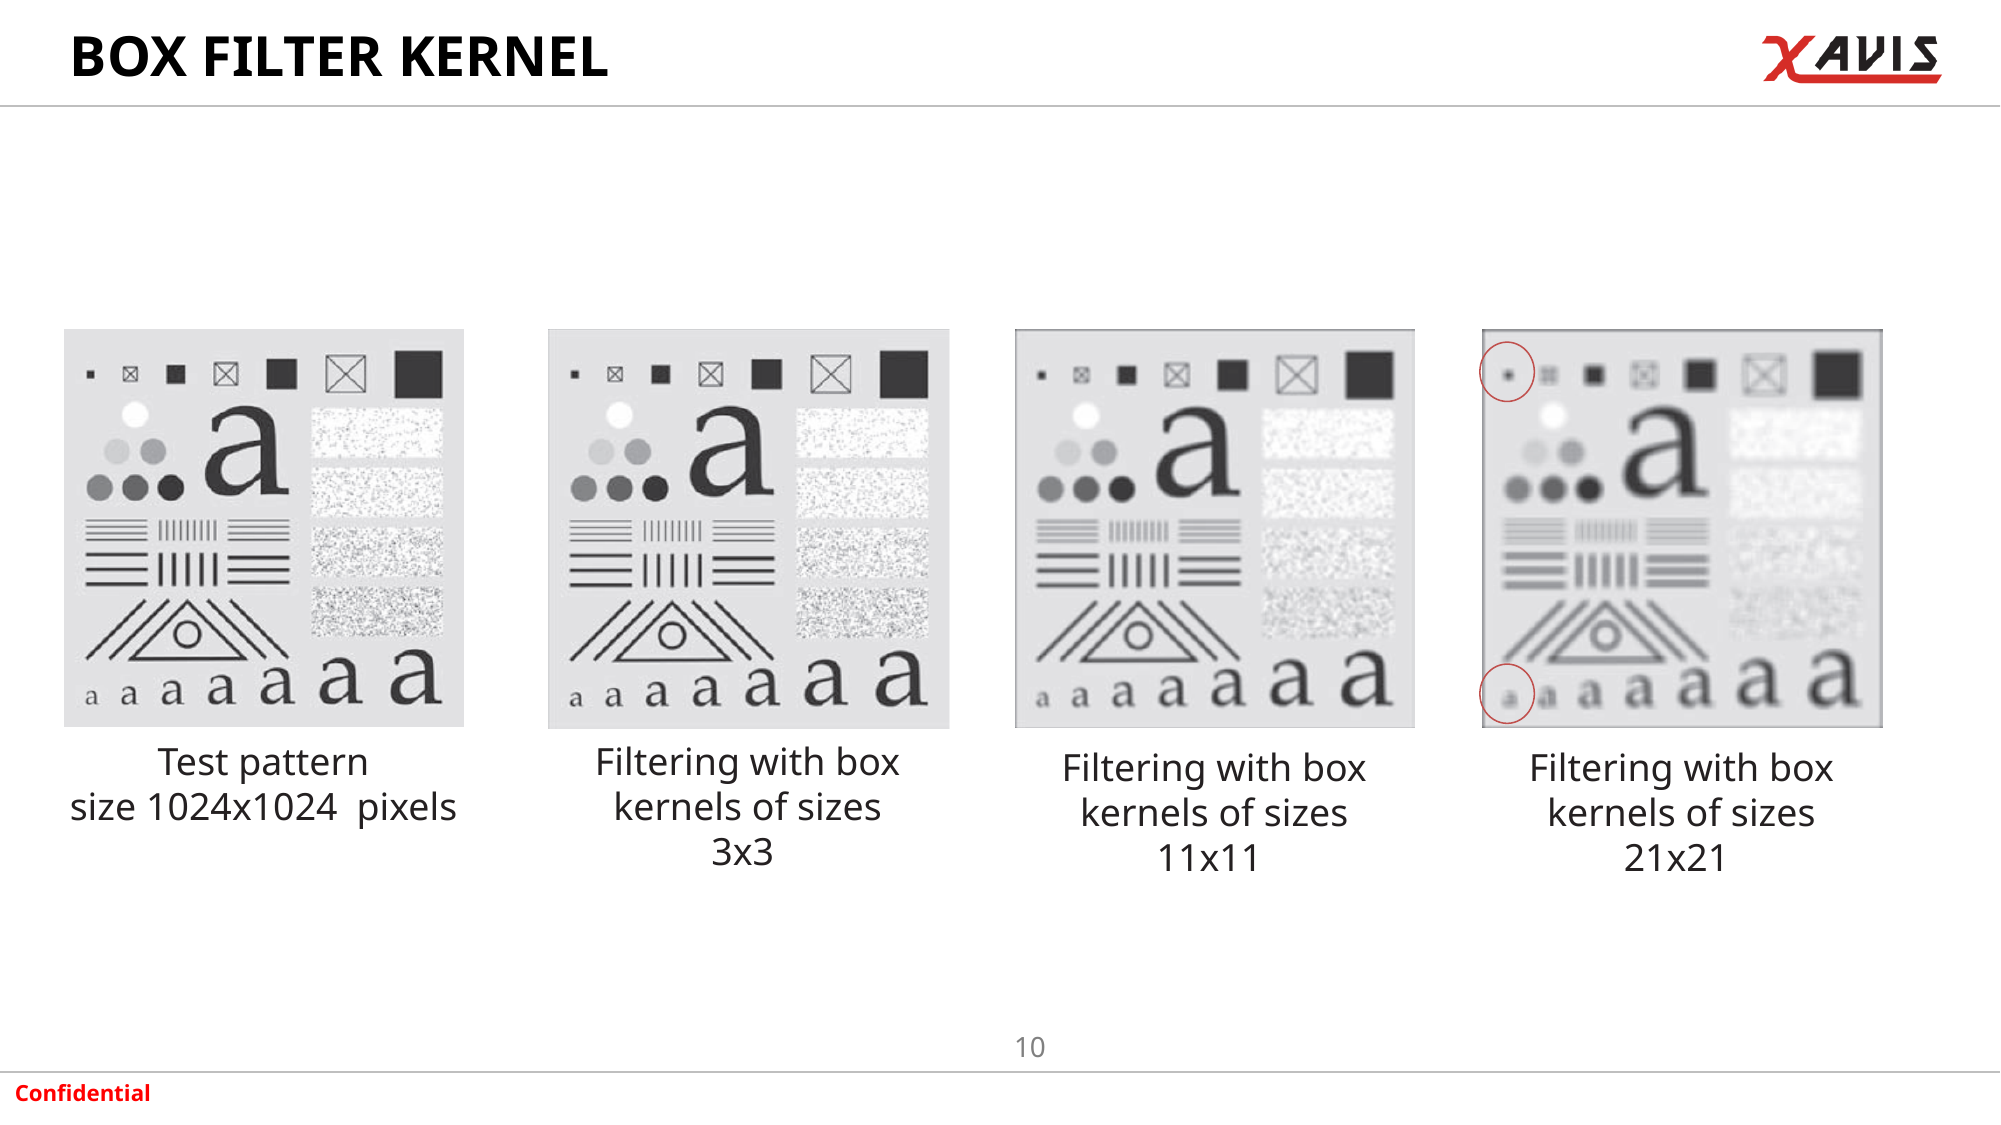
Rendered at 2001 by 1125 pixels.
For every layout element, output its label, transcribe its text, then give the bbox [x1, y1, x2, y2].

picture [1479, 324, 1885, 731]
title BOX FILTER KERNEL [55, 23, 1270, 85]
text_box Filtering with box kernels of sizes 21x21 [1497, 739, 1866, 886]
picture [546, 324, 950, 731]
text_box Filtering with box kernels of sizes 11x11 [1030, 739, 1399, 886]
text_box Filtering with box kernels of sizes 3x3 [563, 739, 932, 881]
picture [1756, 26, 1946, 89]
picture [60, 324, 467, 731]
text_box Test pattern size 1024x1024 pixels [0, 730, 562, 836]
picture [1011, 324, 1417, 731]
